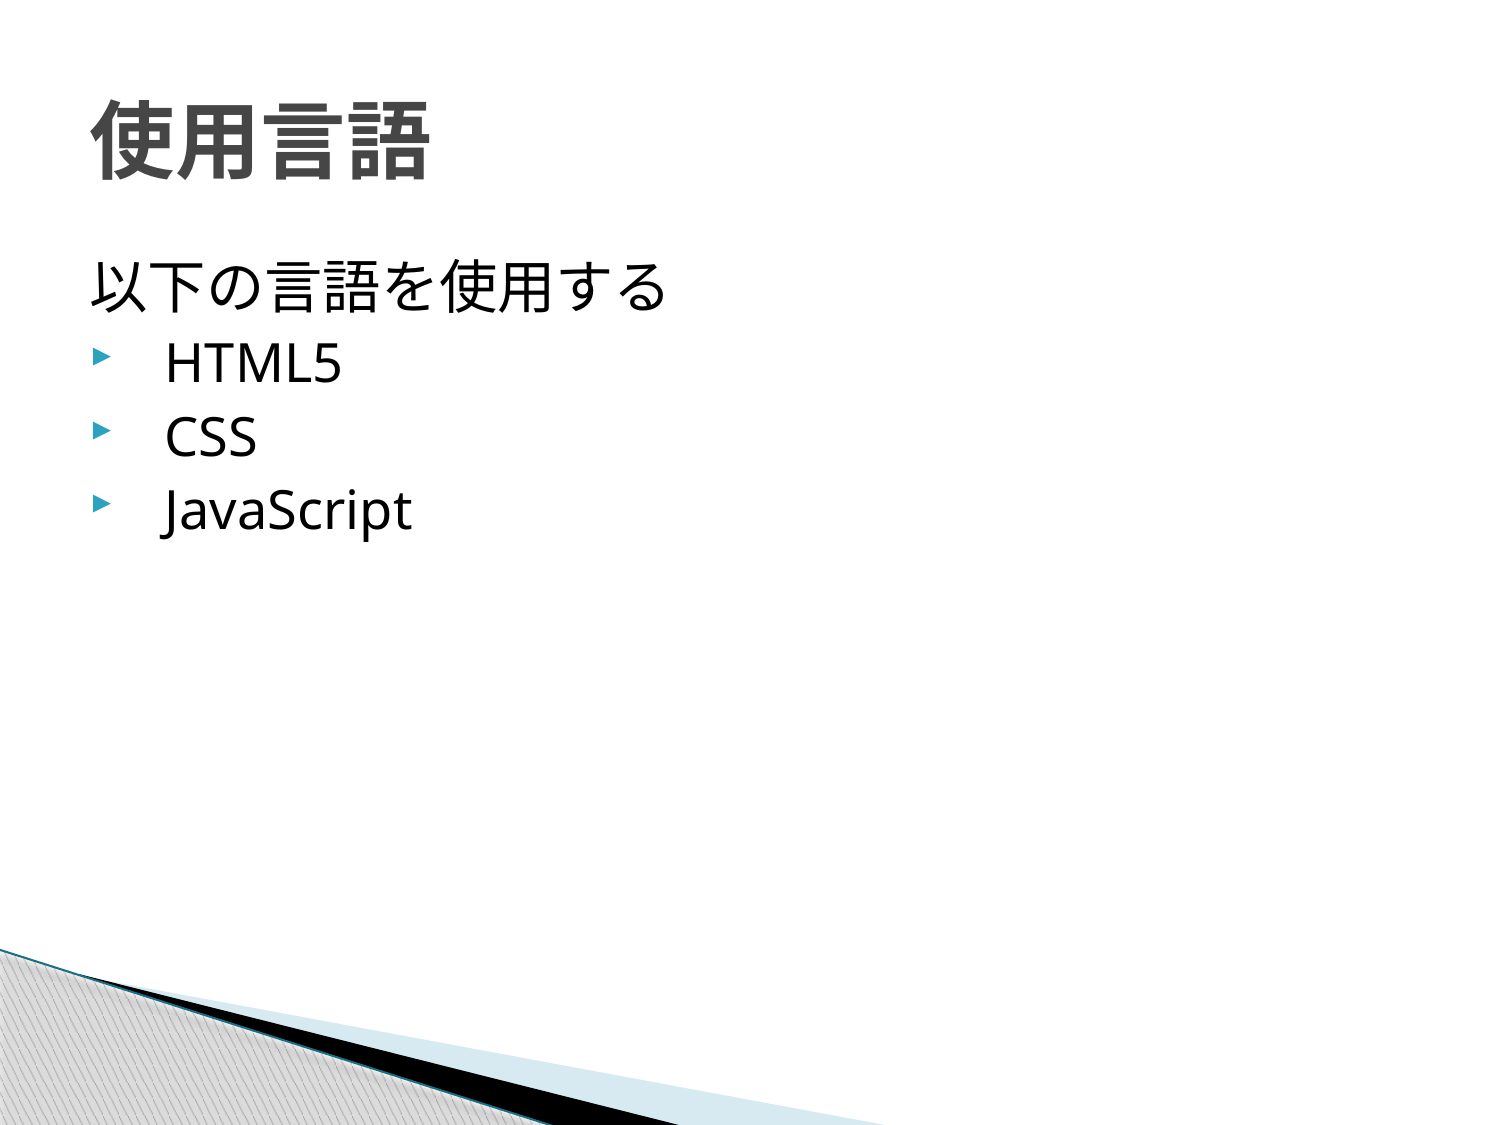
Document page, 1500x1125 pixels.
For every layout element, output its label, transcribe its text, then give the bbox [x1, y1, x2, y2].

list 以下の言語を使用する HTML5 CSS JavaScript [75, 243, 1425, 986]
title 使用言語 [75, 45, 1425, 233]
